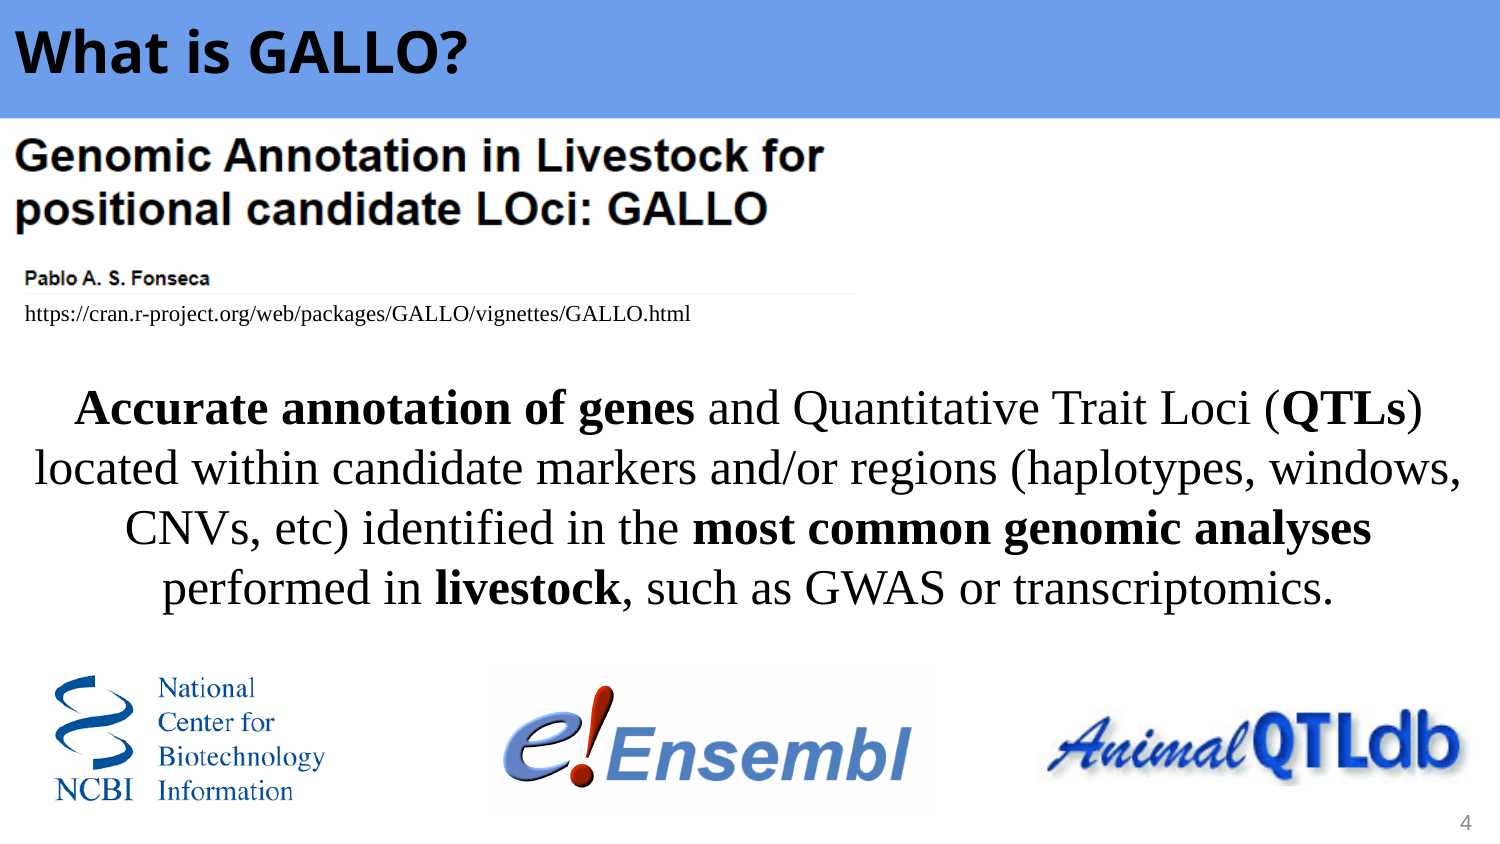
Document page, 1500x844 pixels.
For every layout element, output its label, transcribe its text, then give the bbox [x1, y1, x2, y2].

text_box https://cran.r-project.org/web/packages/GALLO/vignettes/GALLO.html [10, 291, 1011, 334]
picture [490, 668, 930, 812]
slide_number 4 [1374, 803, 1487, 844]
picture [1037, 694, 1477, 786]
picture [0, 129, 856, 300]
text_box What is GALLO? [0, 0, 1500, 119]
text_box Accurate annotation of genes and Quantitative Trait Loci (QTLs) located within candidate markers and/or regions (haplotypes, windows, CNVs, etc) identified in the most common genomic analyses performed in livestock, such as GWAS or transcriptomics. [10, 366, 1487, 622]
picture [50, 662, 328, 818]
